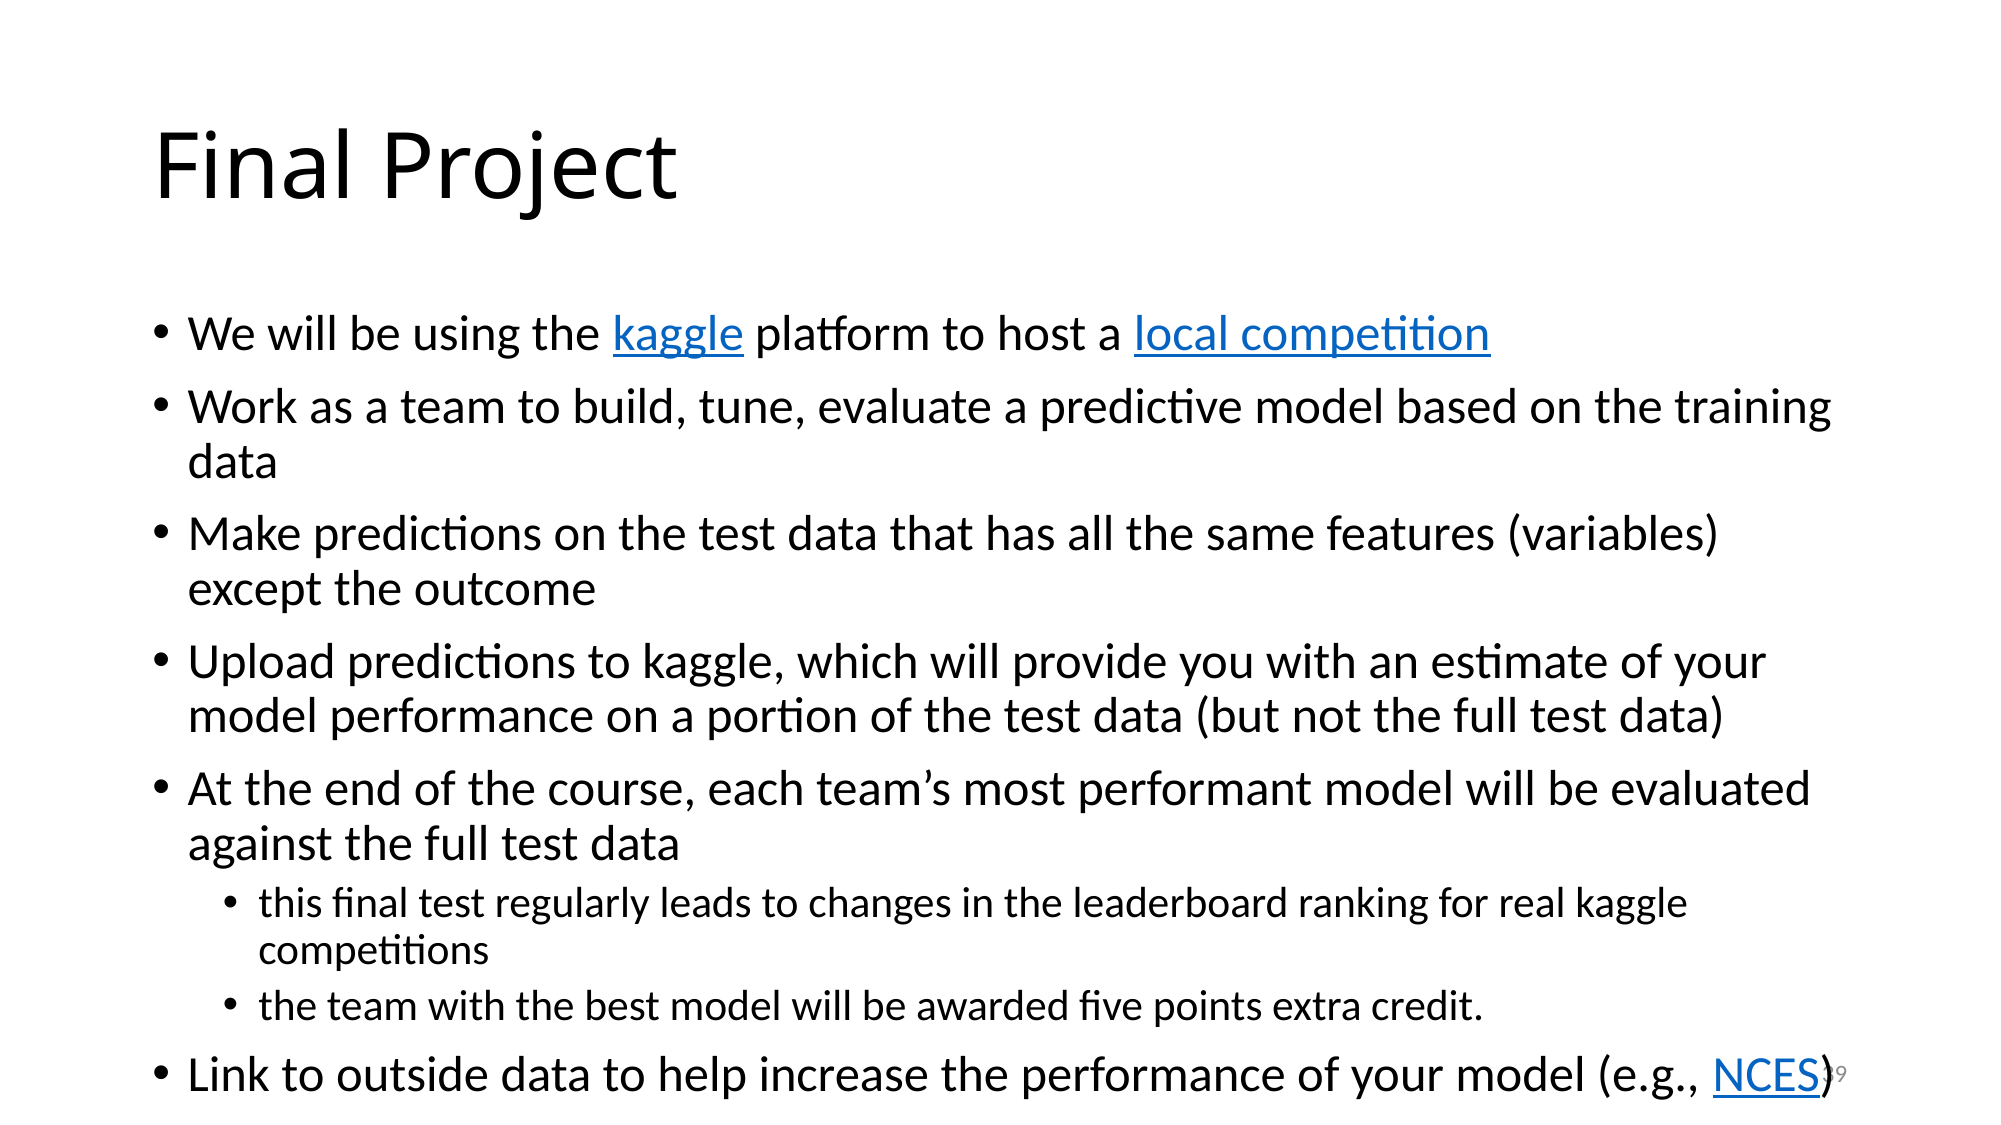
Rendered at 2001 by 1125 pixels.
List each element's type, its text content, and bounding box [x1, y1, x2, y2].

title Final Project [137, 59, 1863, 278]
list We will be using the kaggle platform to host a local competition Work as a team to build, tune, evaluate a predictive model based on the training data Make predictions on the test data that has all the same features (variables) except the outcome Upload predictions to kaggle, which will provide you with an estimate of your model performance on a portion of the test data (but not the full test data) At the end of the course, each team’s most performant model will be evaluated against the full test data this final test regularly leads to changes in the leaderboard ranking for real kaggle competitions the team with the best model will be awarded five points extra credit. Link to outside data to help increase the performance of your model (e.g., NCES) [137, 299, 1863, 1125]
slide_number 39 [1412, 1042, 1863, 1103]
